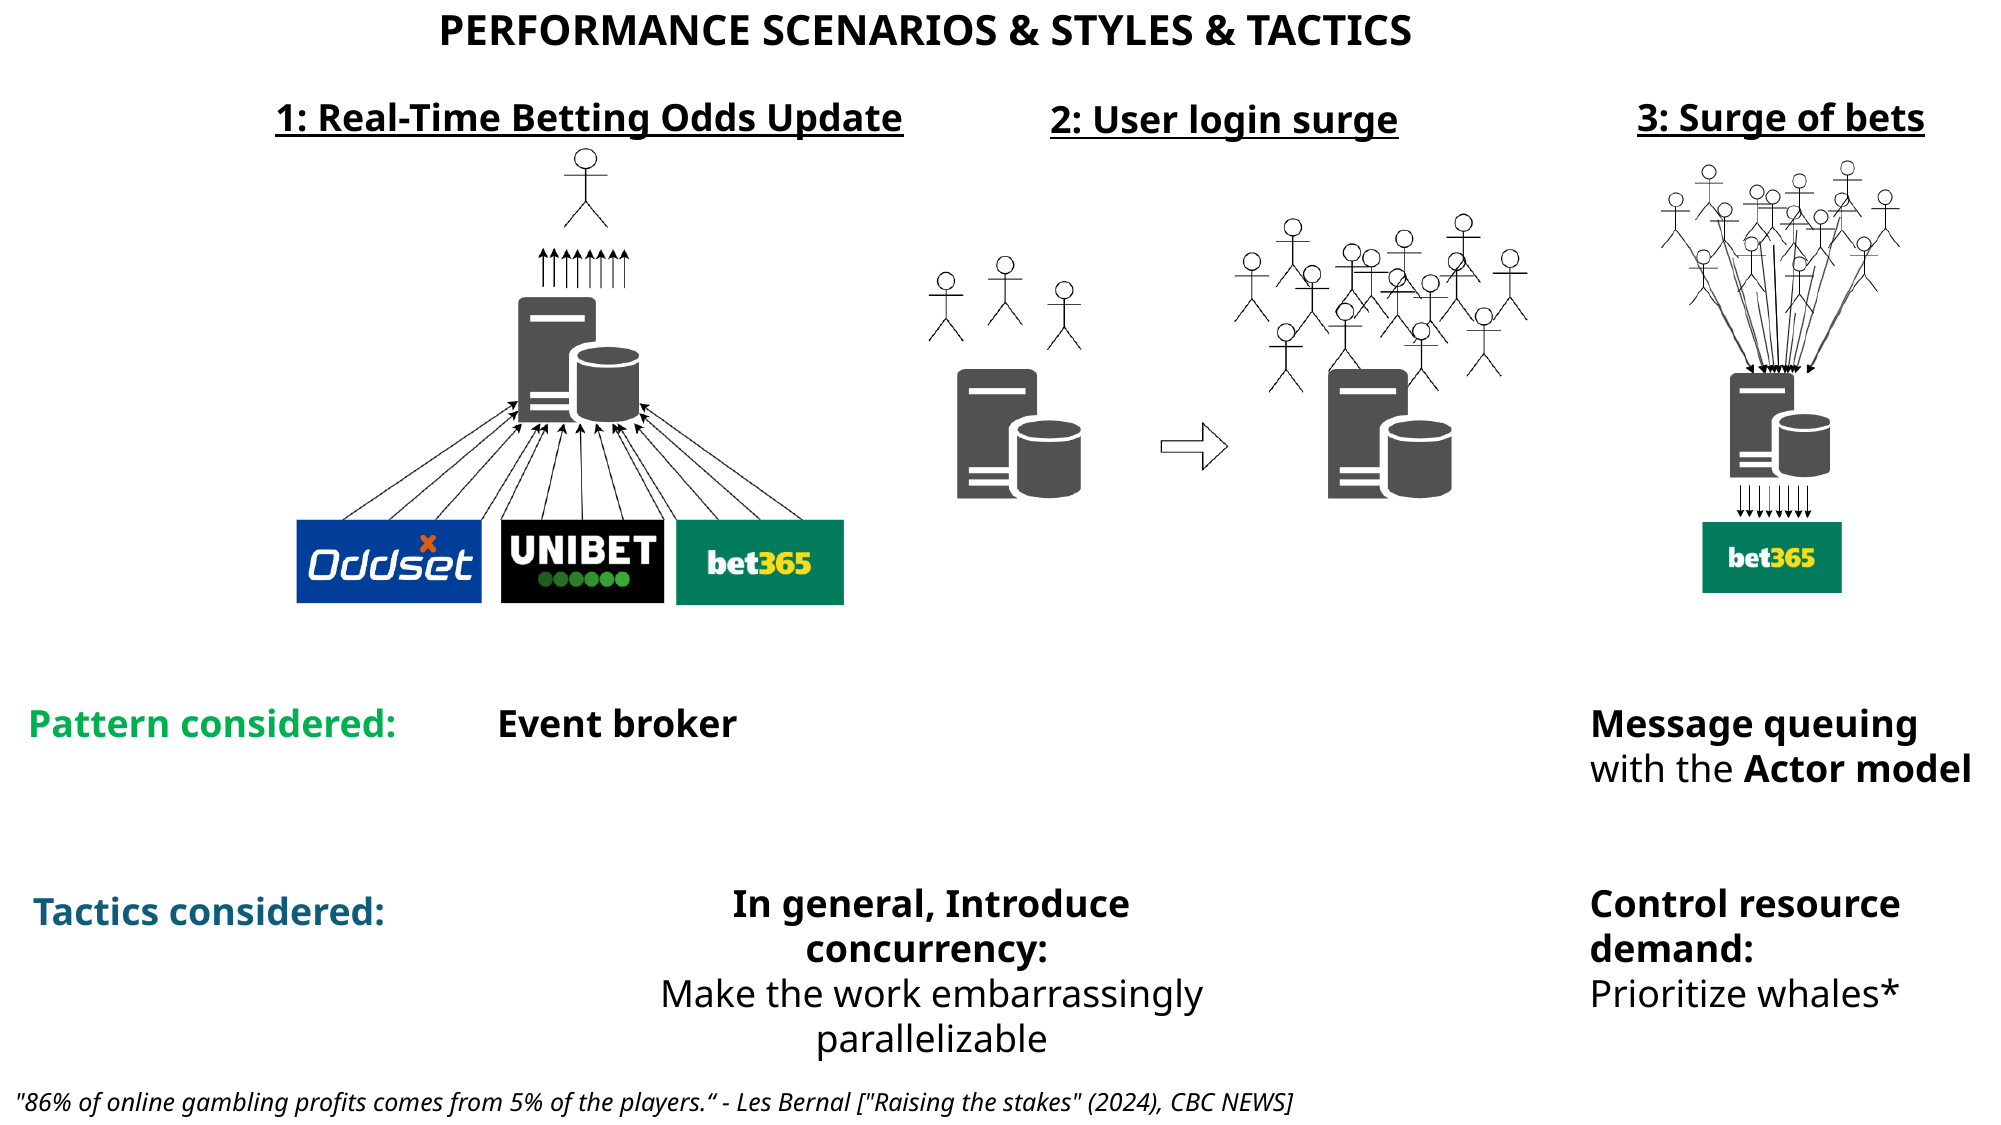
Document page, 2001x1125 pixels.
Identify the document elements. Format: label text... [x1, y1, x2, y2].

picture [1661, 158, 1902, 595]
text_box 3: Surge of bets [1622, 86, 1941, 147]
text_box Control resource demand: Prioritize whales* [1574, 872, 1927, 1068]
title Performance scenarios & styles & tactics [423, 0, 2000, 62]
text_box Message queuing with the Actor model [1575, 692, 1988, 798]
picture [291, 147, 852, 606]
text_box Pattern considered: [13, 692, 412, 753]
text_box 1: Real-Time Betting Odds Update [260, 86, 919, 147]
text_box 2: User login surge [1035, 88, 1414, 149]
picture [910, 205, 1539, 515]
text_box Event broker [482, 692, 753, 753]
text_box In general, Introduce concurrency: Make the work embarrassingly parallelizable [617, 872, 1247, 1068]
text_box Tactics considered: [18, 881, 401, 941]
text_box "86% of online gambling profits comes from 5% of the players.“ - Les Bernal ["Raising the stakes" (2024), CBC NEWS] [0, 1079, 1539, 1125]
